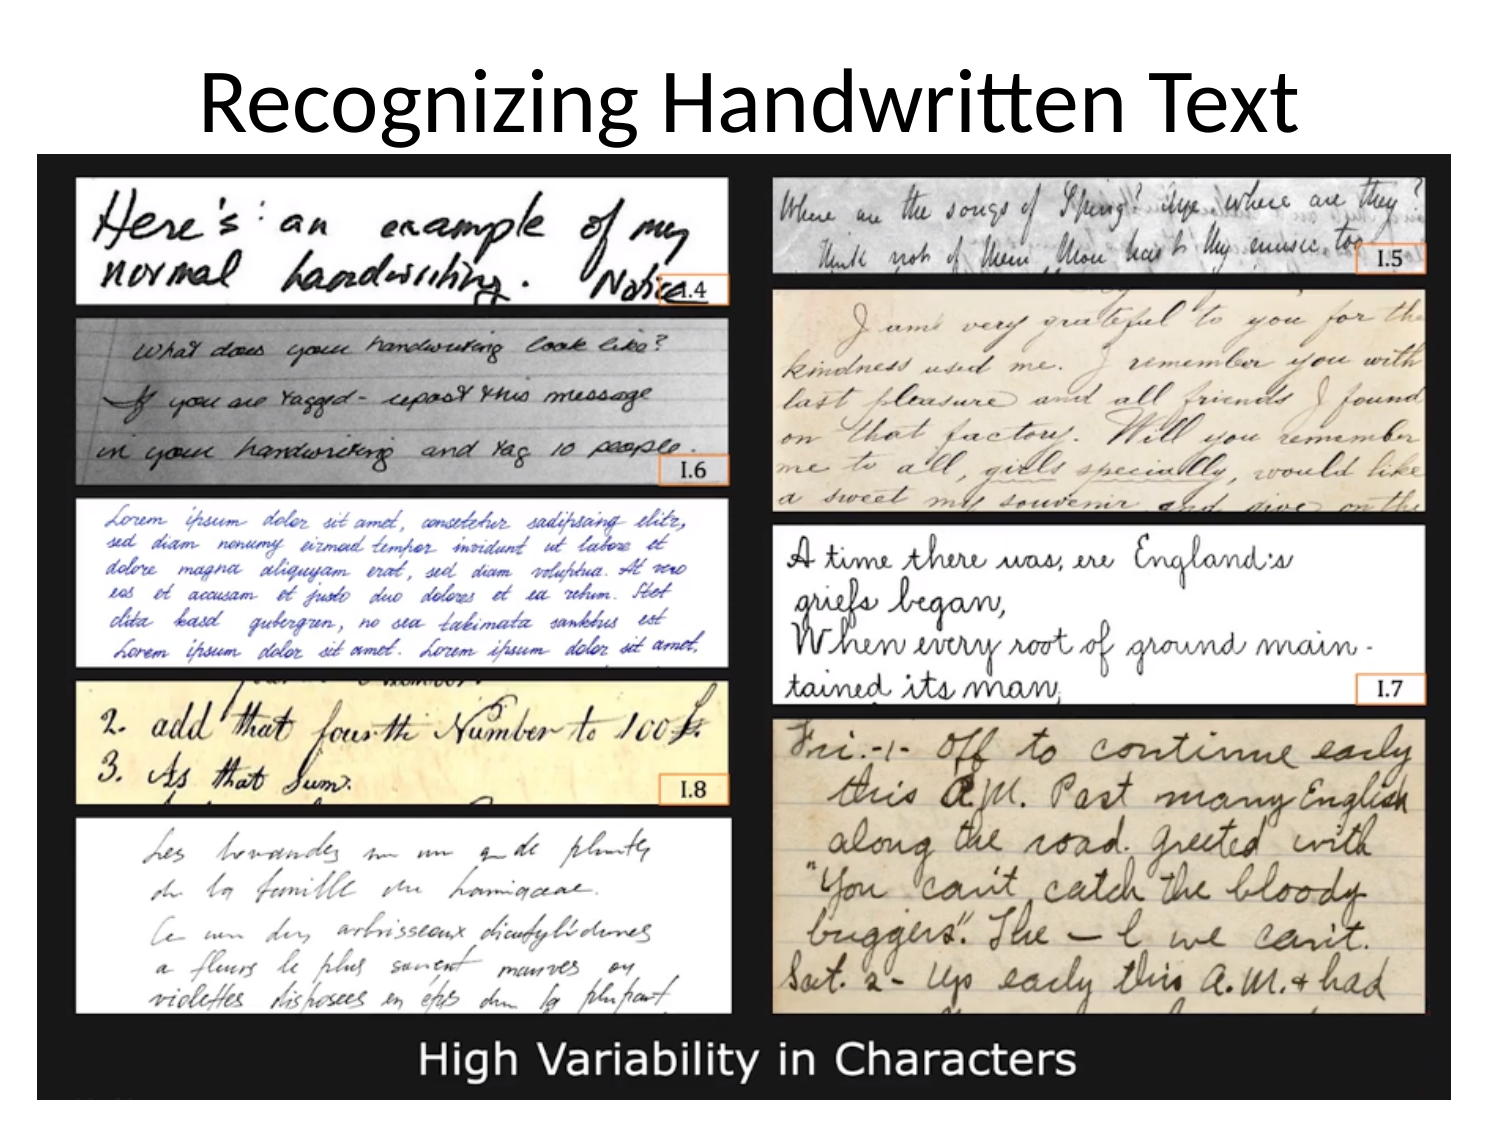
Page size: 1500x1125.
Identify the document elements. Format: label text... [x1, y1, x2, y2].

picture [37, 154, 1451, 1101]
title Recognizing Handwritten Text [75, 24, 1425, 153]
